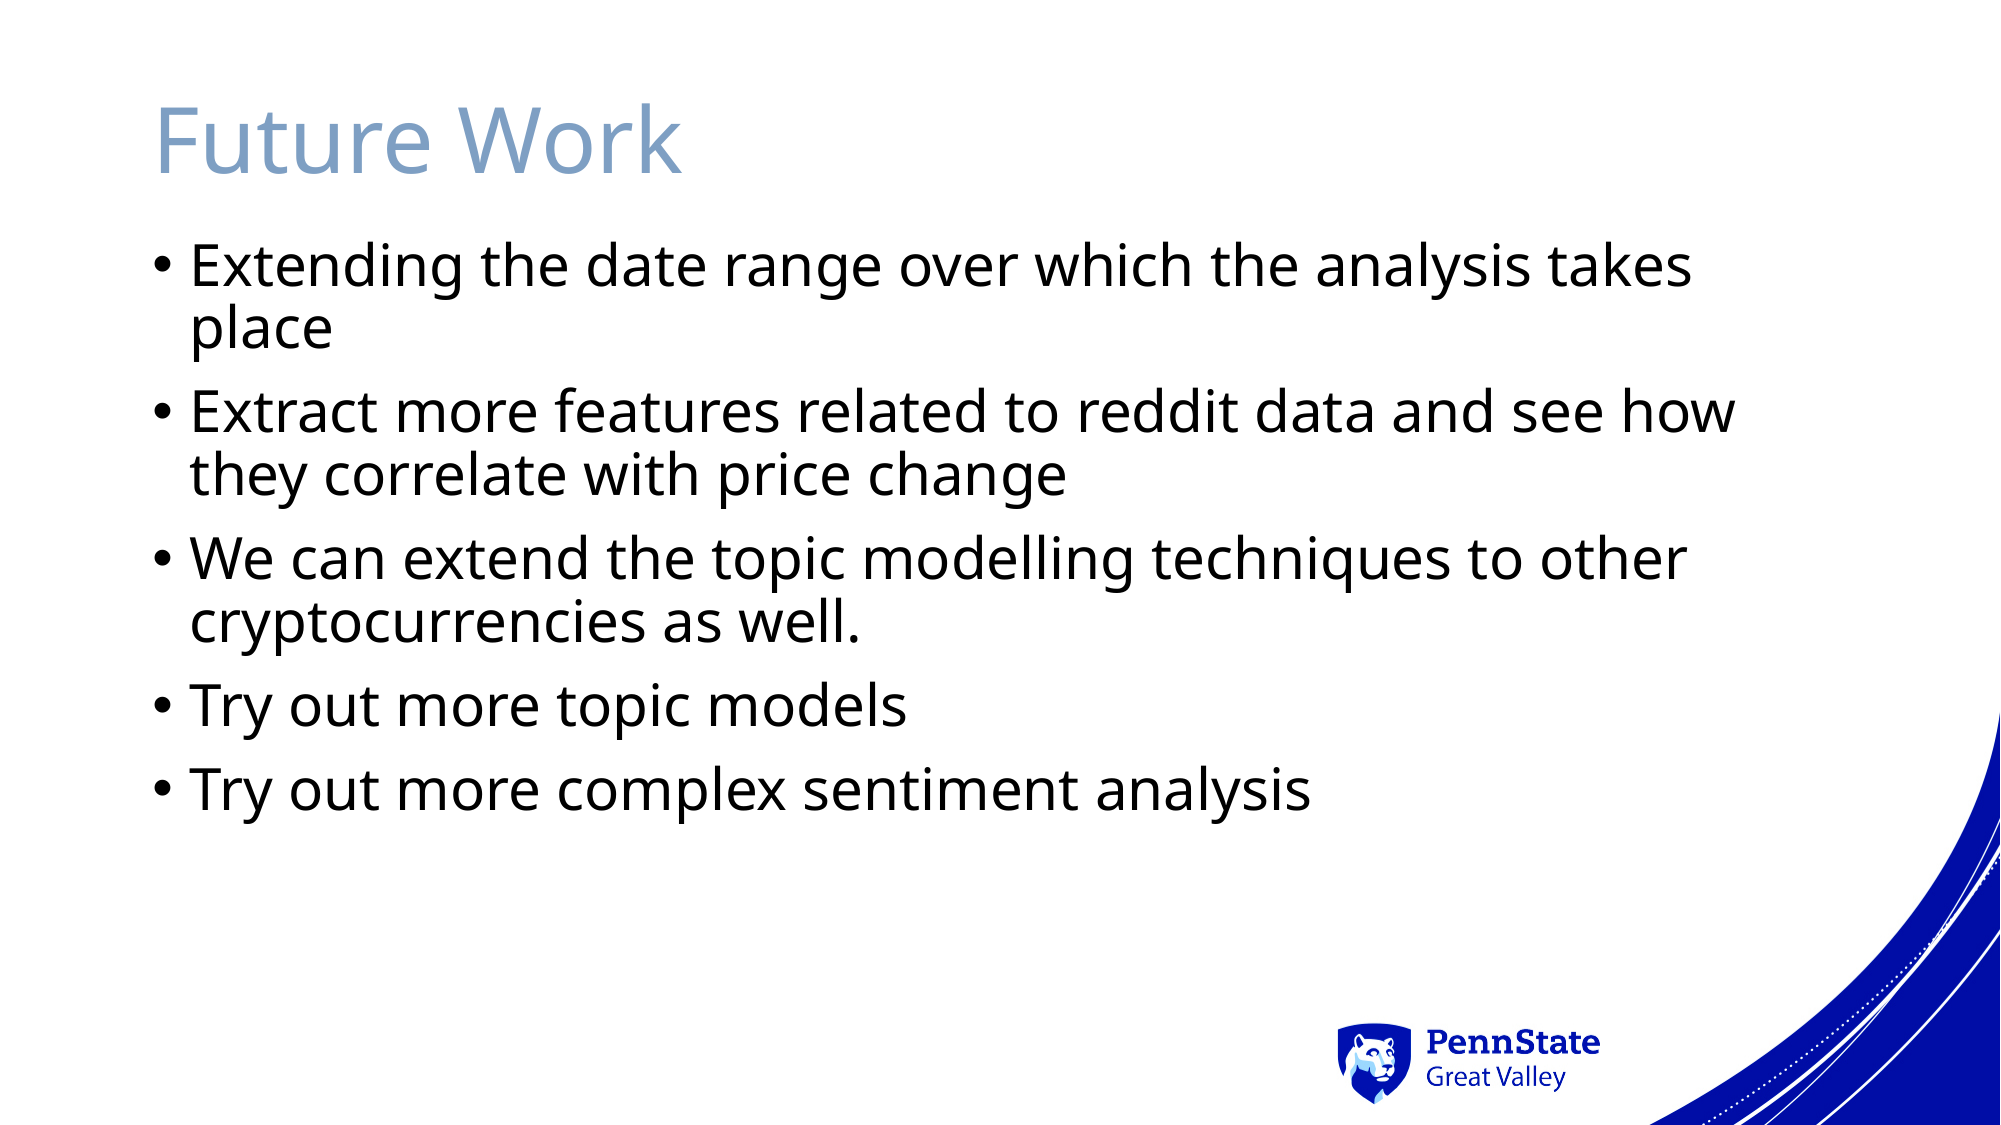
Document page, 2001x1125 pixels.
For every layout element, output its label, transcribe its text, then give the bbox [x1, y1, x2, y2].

list Extending the date range over which the analysis takes place Extract more features related to reddit data and see how they correlate with price change We can extend the topic modelling techniques to other cryptocurrencies as well. Try out more topic models Try out more complex sentiment analysis [137, 228, 1863, 1014]
title Future Work [137, 59, 1863, 228]
picture [0, 0, 2000, 1125]
